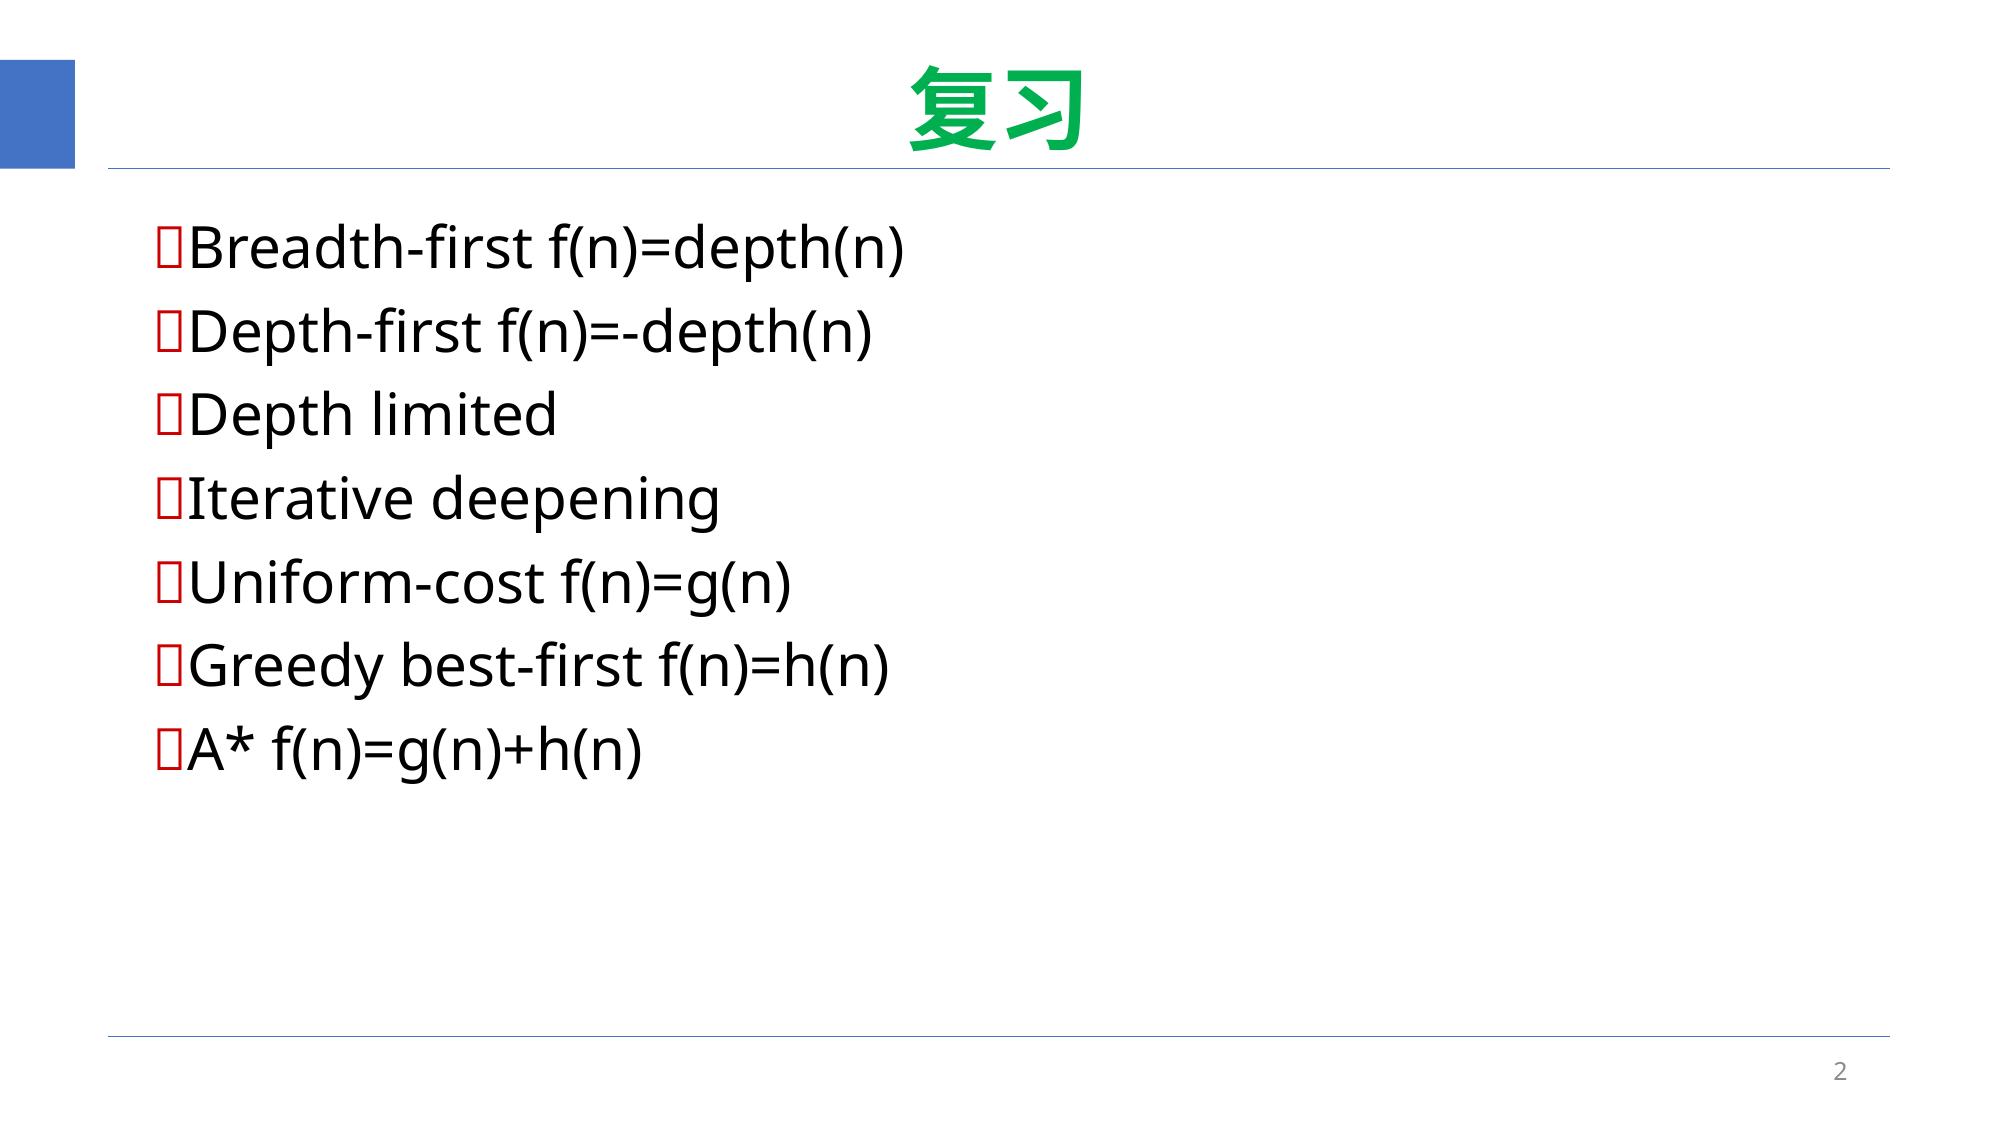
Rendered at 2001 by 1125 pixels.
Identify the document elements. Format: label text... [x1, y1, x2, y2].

title 复习 [136, 50, 1862, 179]
slide_number 2 [1412, 1042, 1863, 1103]
list Breadth-first f(n)=depth(n) Depth-first f(n)=-depth(n) Depth limited Iterative deepening Uniform-cost f(n)=g(n) Greedy best-first f(n)=h(n) A* f(n)=g(n)+h(n) [137, 210, 1863, 1014]
